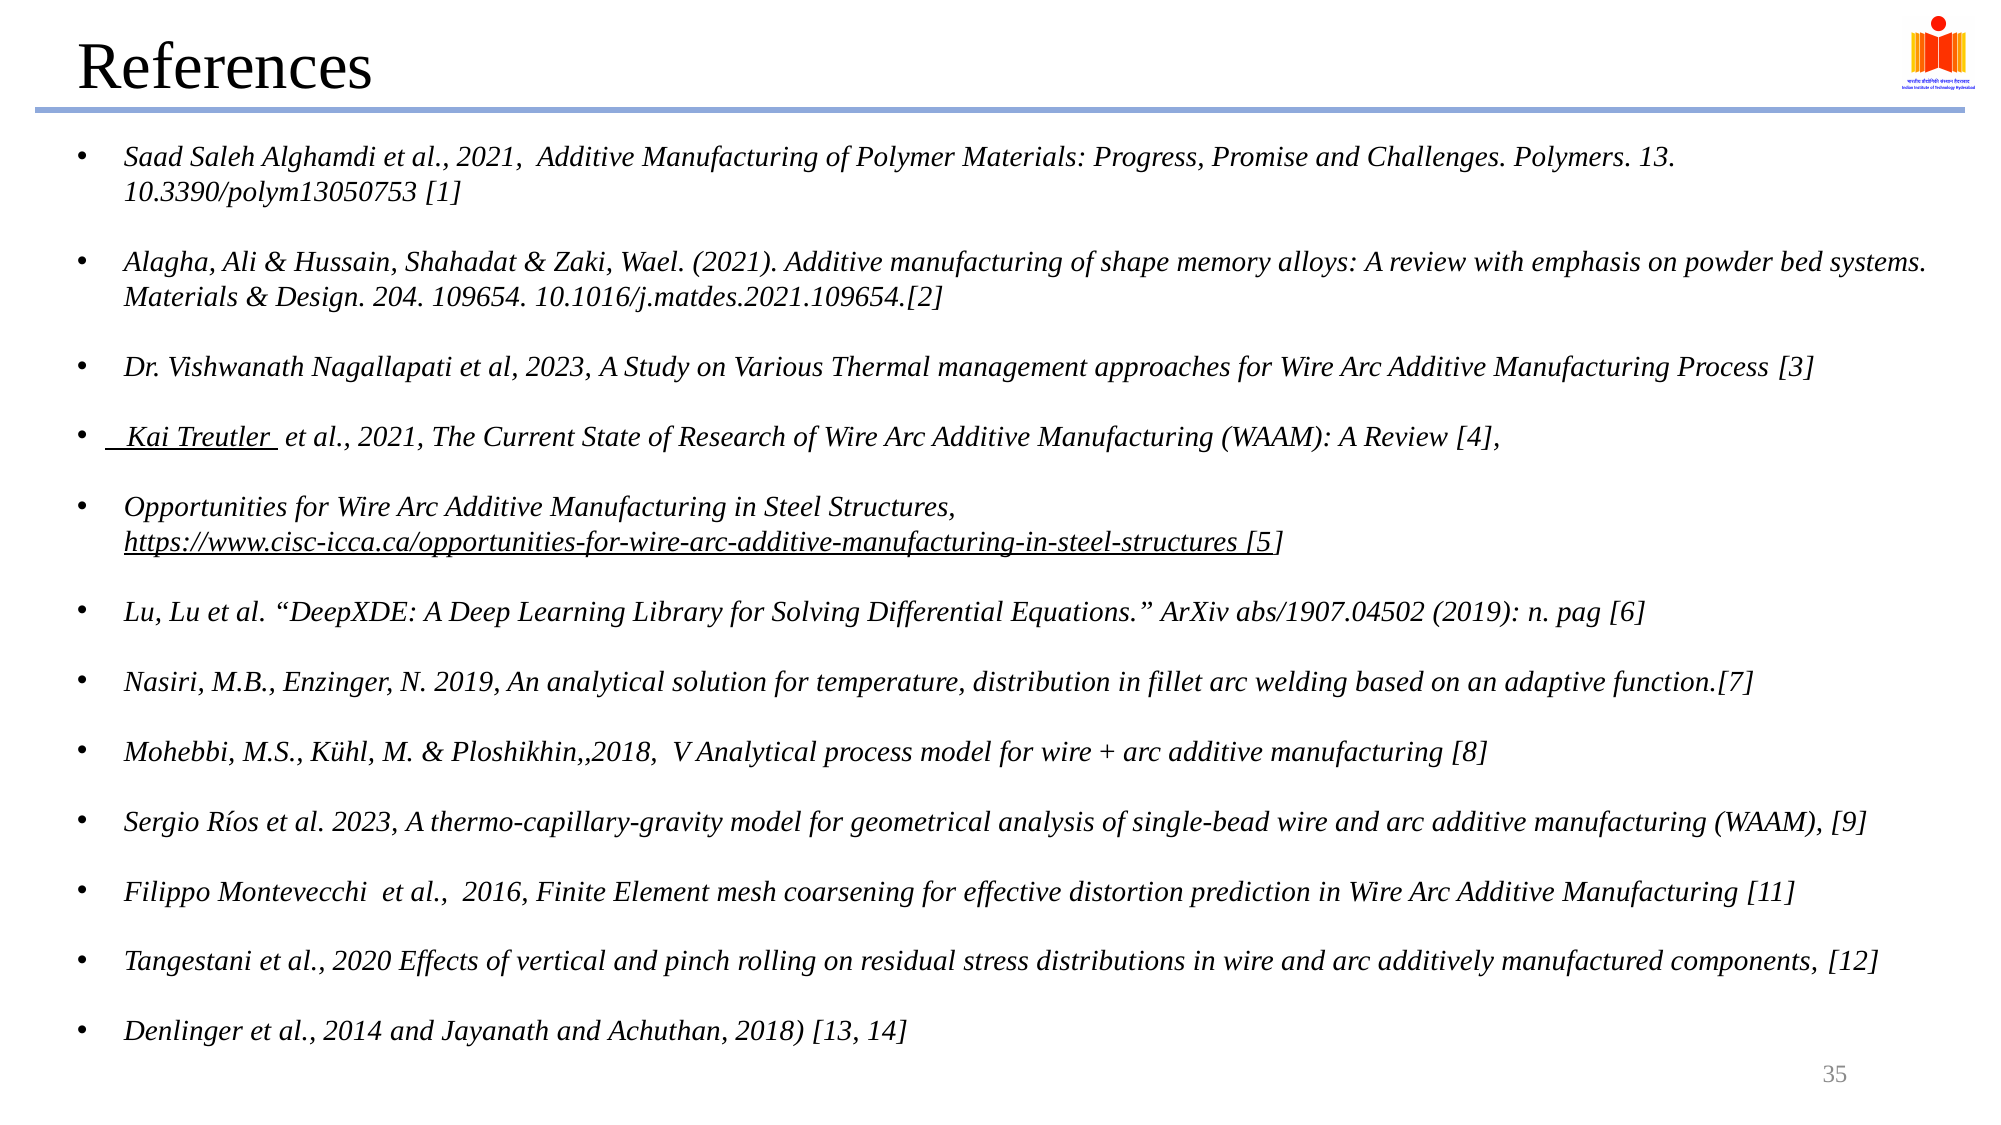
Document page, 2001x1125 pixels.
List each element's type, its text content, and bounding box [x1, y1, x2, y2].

text_box References [62, 14, 1699, 107]
text_box Saad Saleh Alghamdi et al., 2021, Additive Manufacturing of Polymer Materials: Progress, Promise and Challenges. Polymers. 13. 10.3390/polym13050753 [1] Alagha, Ali & Hussain, Shahadat & Zaki, Wael. (2021). Additive manufacturing of shape memory alloys: A review with emphasis on powder bed systems. Materials & Design. 204. 109654. 10.1016/j.matdes.2021.109654.[2] Dr. Vishwanath Nagallapati et al, 2023, A Study on Various Thermal management approaches for Wire Arc Additive Manufacturing Process [3] Kai Treutler et al., 2021, The Current State of Research of Wire Arc Additive Manufacturing (WAAM): A Review [4], Opportunities for Wire Arc Additive Manufacturing in Steel Structures, https://www.cisc-icca.ca/opportunities-for-wire-arc-additive-manufacturing-in-steel-structures [5] Lu, Lu et al. “DeepXDE: A Deep Learning Library for Solving Differential Equations.” ArXiv abs/1907.04502 (2019): n. pag [6] Nasiri, M.B., Enzinger, N. 2019, An analytical solution for temperature, distribution in fillet arc welding based on an adaptive function.[7] Mohebbi, M.S., Kühl, M. & Ploshikhin,,2018, V Analytical process model for wire + arc additive manufacturing [8] Sergio Ríos et al. 2023, A thermo-capillary-gravity model for geometrical analysis of single-bead wire and arc additive manufacturing (WAAM), [9] Filippo Montevecchi et al., 2016, Finite Element mesh coarsening for effective distortion prediction in Wire Arc Additive Manufacturing [11] Tangestani et al., 2020 Effects of vertical and pinch rolling on residual stress distributions in wire and arc additively manufactured components, [12] Denlinger et al., 2014 and Jayanath and Achuthan, 2018) [13, 14] [62, 130, 1992, 1125]
picture [1902, 16, 1975, 90]
